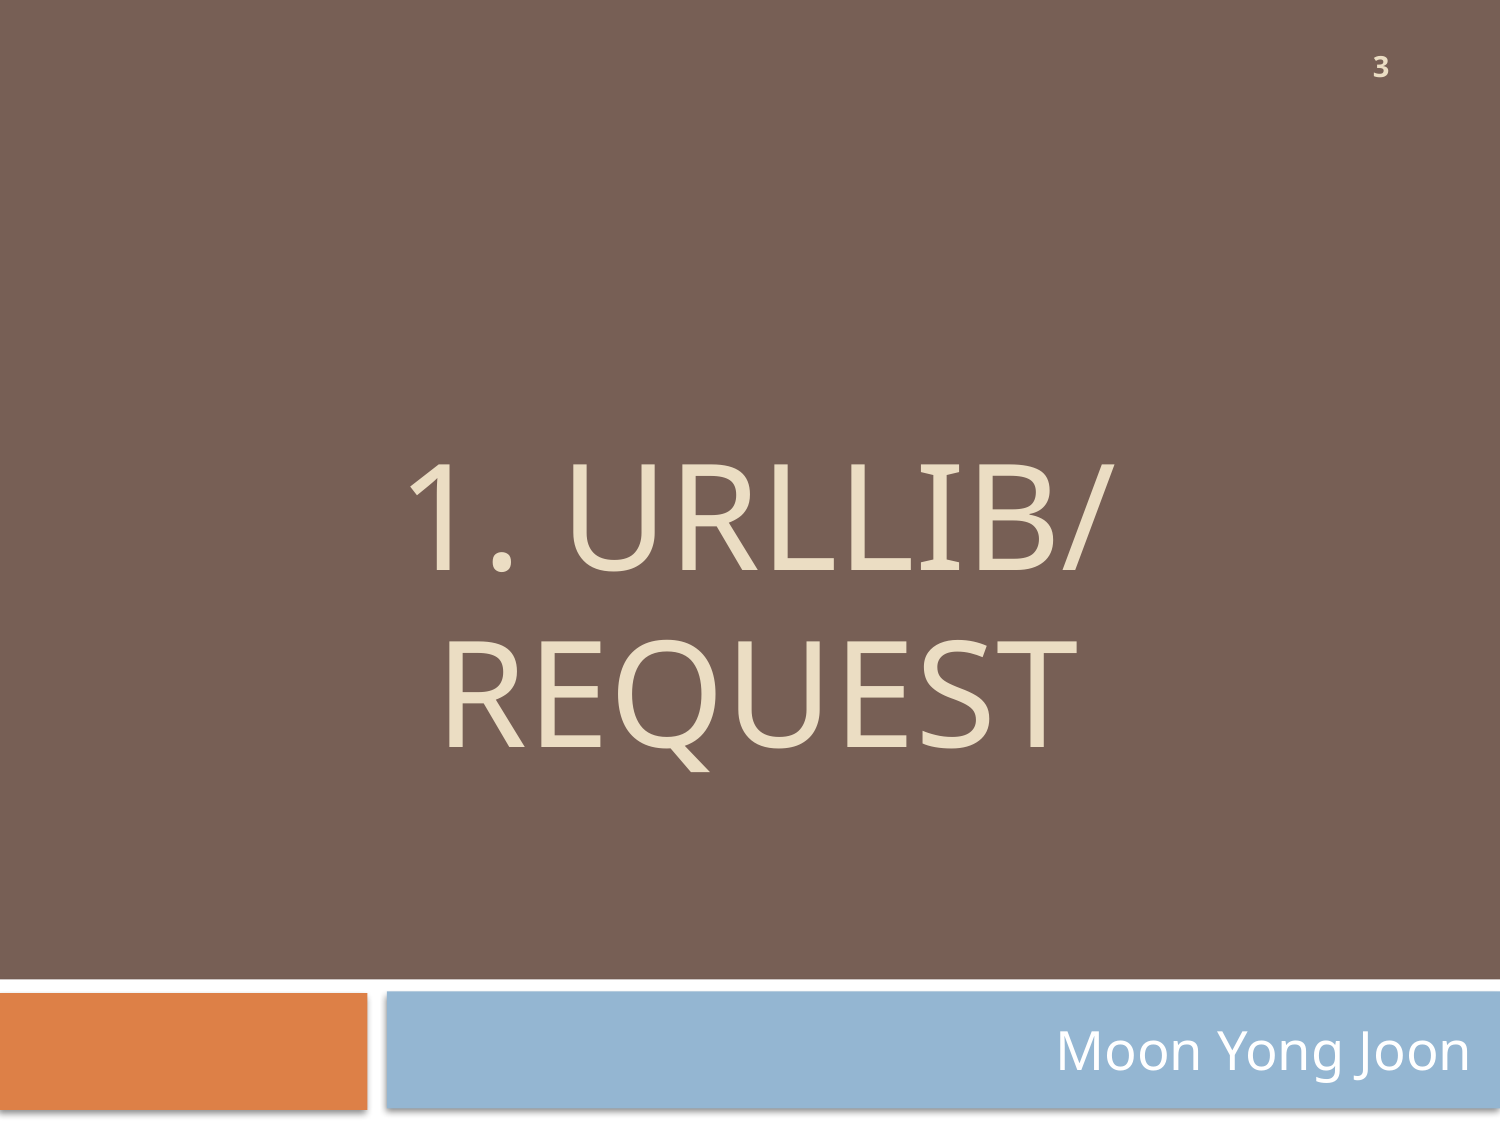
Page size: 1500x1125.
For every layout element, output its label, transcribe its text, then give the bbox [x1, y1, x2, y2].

subtitle Moon Yong Joon [387, 992, 1488, 1105]
title 1. urllib/ request [64, 231, 1450, 963]
slide_number 3 [1312, 37, 1450, 100]
